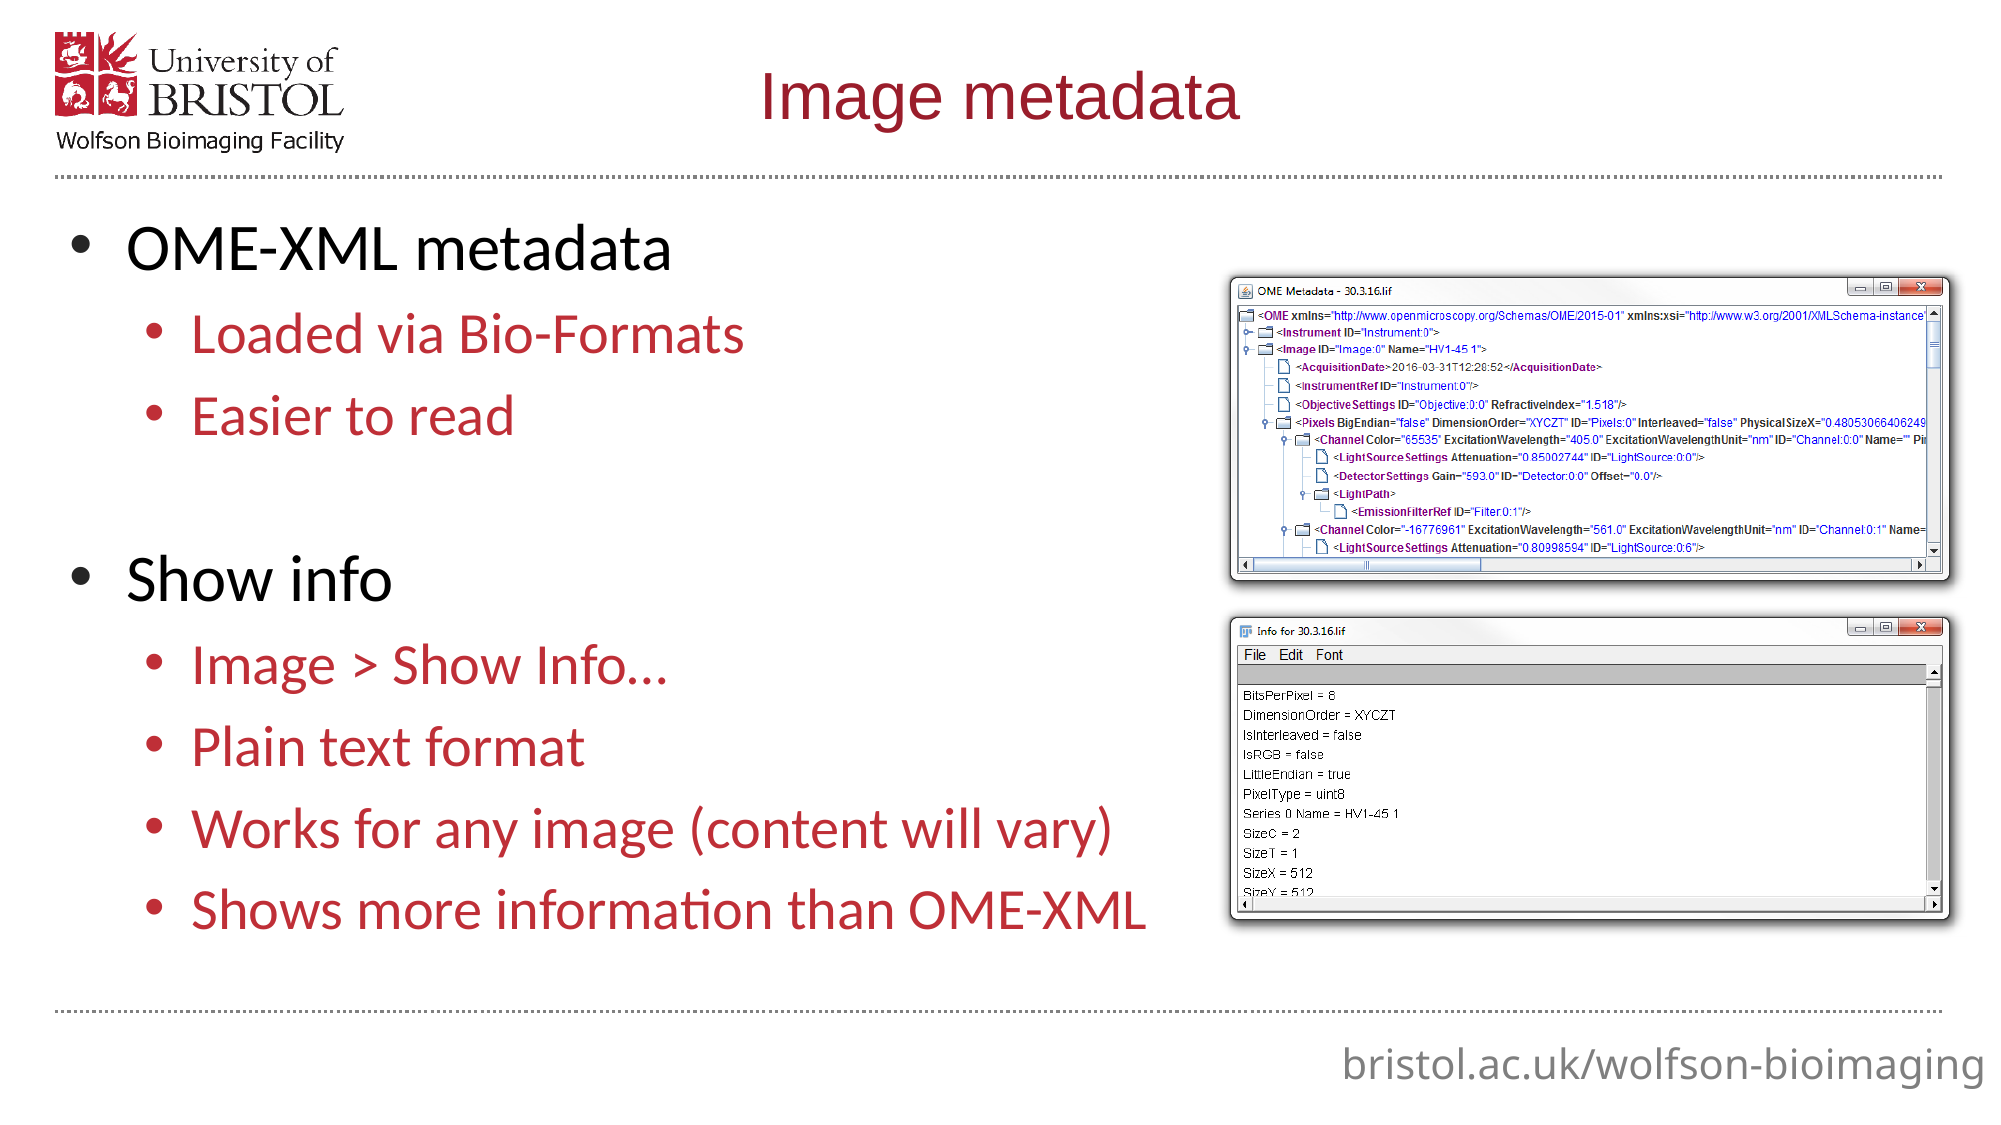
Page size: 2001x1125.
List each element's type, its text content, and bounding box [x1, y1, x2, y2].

picture [55, 32, 344, 153]
title Image metadata [396, 41, 1604, 140]
list OME-XML metadata Loaded via Bio-Formats Easier to read Show info Image > Show Info… Plain text format Works for any image (content will vary) Shows more information than OME-XML [55, 196, 1261, 1005]
picture [1212, 259, 1970, 942]
